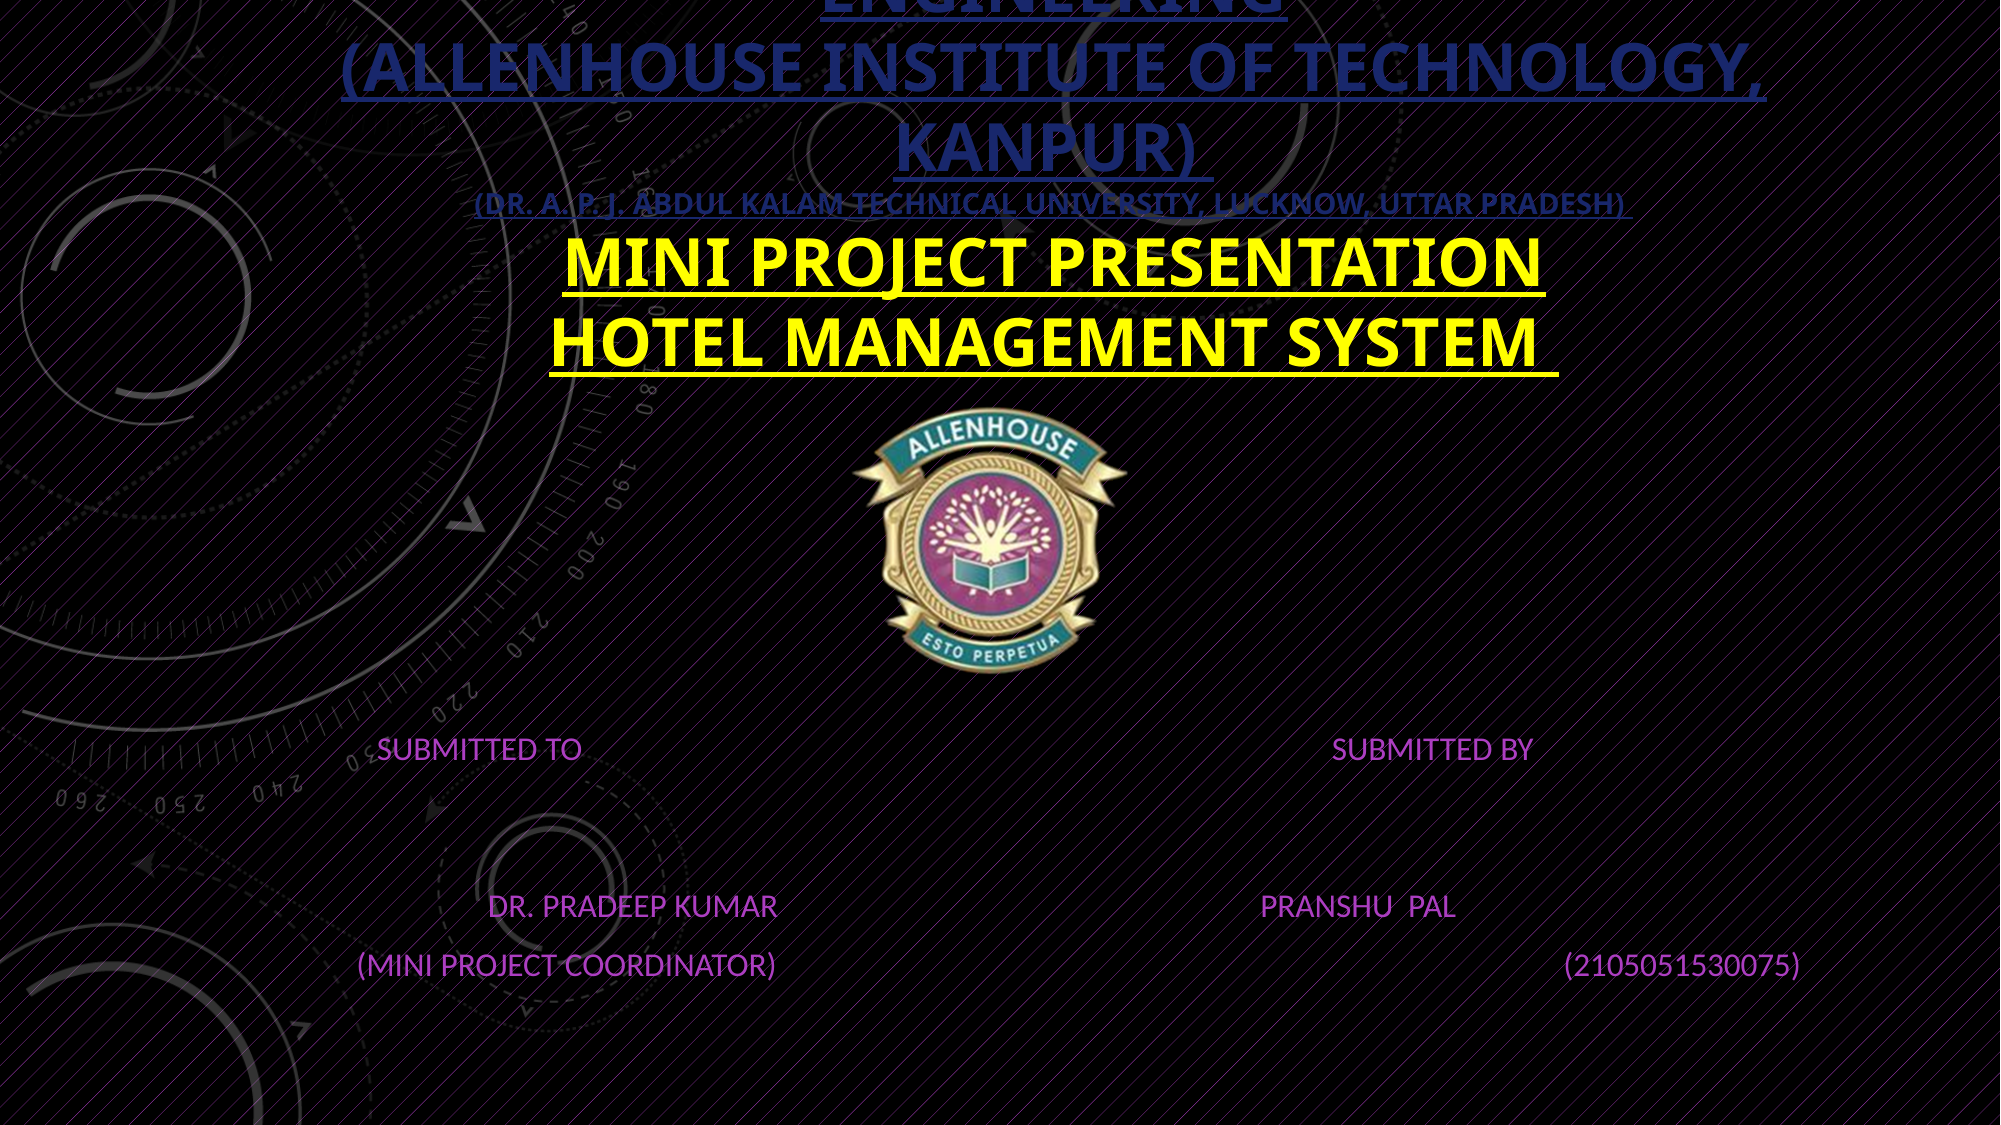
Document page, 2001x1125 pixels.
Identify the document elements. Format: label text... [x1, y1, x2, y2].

title DEPARTMENT OF COMPUTER SCIENCE & ENGINEERING (ALLENHOUSE INSTITUTE OF TECHNOLOGY, KANPUR) (Dr. A. P. J. Abdul Kalam Technical University, Lucknow, Uttar Pradesh) MINI PROJECT Presentation HOTEL MANAGEMENT SYSTEM [276, 207, 1831, 628]
picture [0, 0, 2000, 1125]
subtitle submitted to SUBMITTED BY Dr. Pradeep Kumar Pranshu Pal (Mini Project Coordinator) (2105051530075) [201, 719, 1831, 1062]
